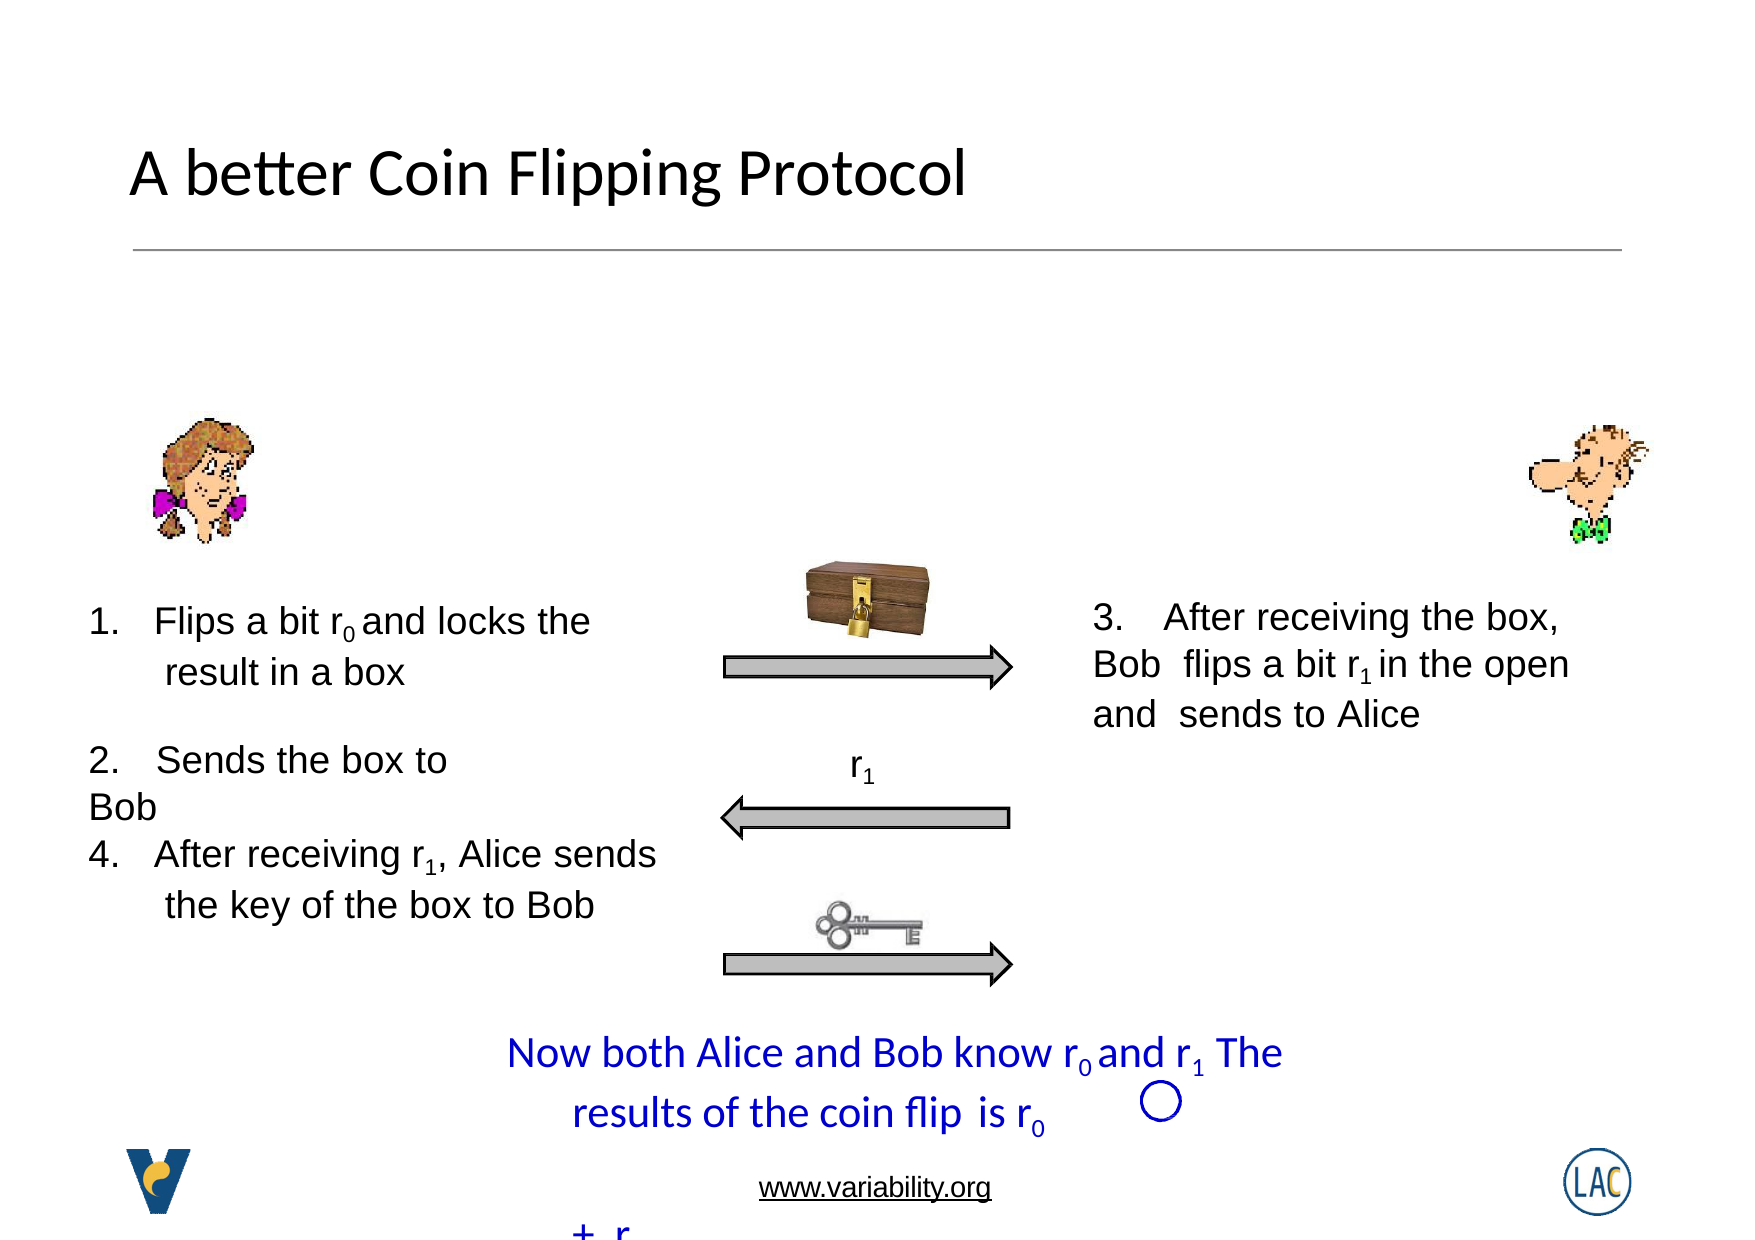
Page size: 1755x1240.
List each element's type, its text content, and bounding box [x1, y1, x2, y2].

text_box [1140, 1080, 1182, 1123]
text_box [1563, 1148, 1632, 1216]
title A better Coin Flipping Protocol [127, 125, 980, 335]
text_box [722, 940, 1014, 988]
text_box 3. After receiving the box, Bob flips a bit r1 in the open and sends to Alice [1084, 589, 1639, 736]
text_box 2. Sends the box to Bob [86, 732, 528, 828]
text_box [1526, 425, 1654, 553]
text_box www.variability.org [756, 1169, 998, 1204]
text_box 1. Flips a bit r0 and locks the result in a box [82, 593, 607, 694]
text_box 4. After receiving r1, Alice sends the key of the box to Bob Now both Alice and Bob know r0 and r1 The results of the coin flip is r0 + r1 [80, 826, 1298, 1240]
text_box [145, 411, 262, 550]
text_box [722, 559, 1014, 691]
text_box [719, 794, 1011, 842]
text_box r1 [843, 735, 884, 790]
